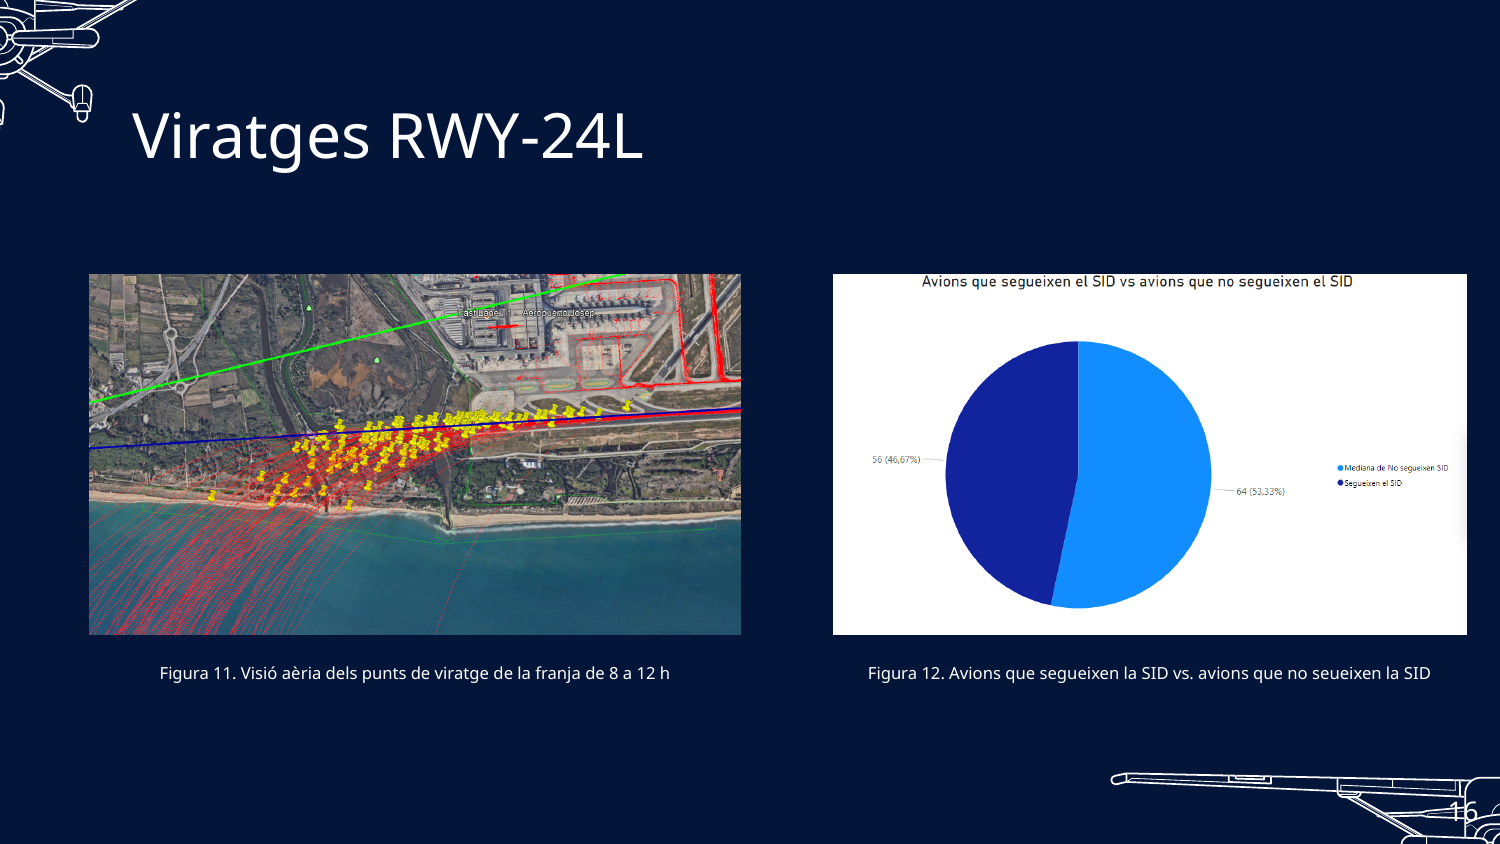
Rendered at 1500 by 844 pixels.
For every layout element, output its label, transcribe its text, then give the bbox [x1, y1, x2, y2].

text_box Figura 12. Avions que segueixen la SID vs. avions que no seueixen la SID [833, 652, 1467, 693]
title Viratges RWY-24L [116, 72, 1383, 195]
text_box Figura 11. Visió aèria dels punts de viratge de la franja de 8 a 12 h [134, 652, 696, 693]
slide_number ‹#› [1403, 779, 1494, 844]
picture [833, 274, 1467, 635]
picture [89, 274, 742, 635]
